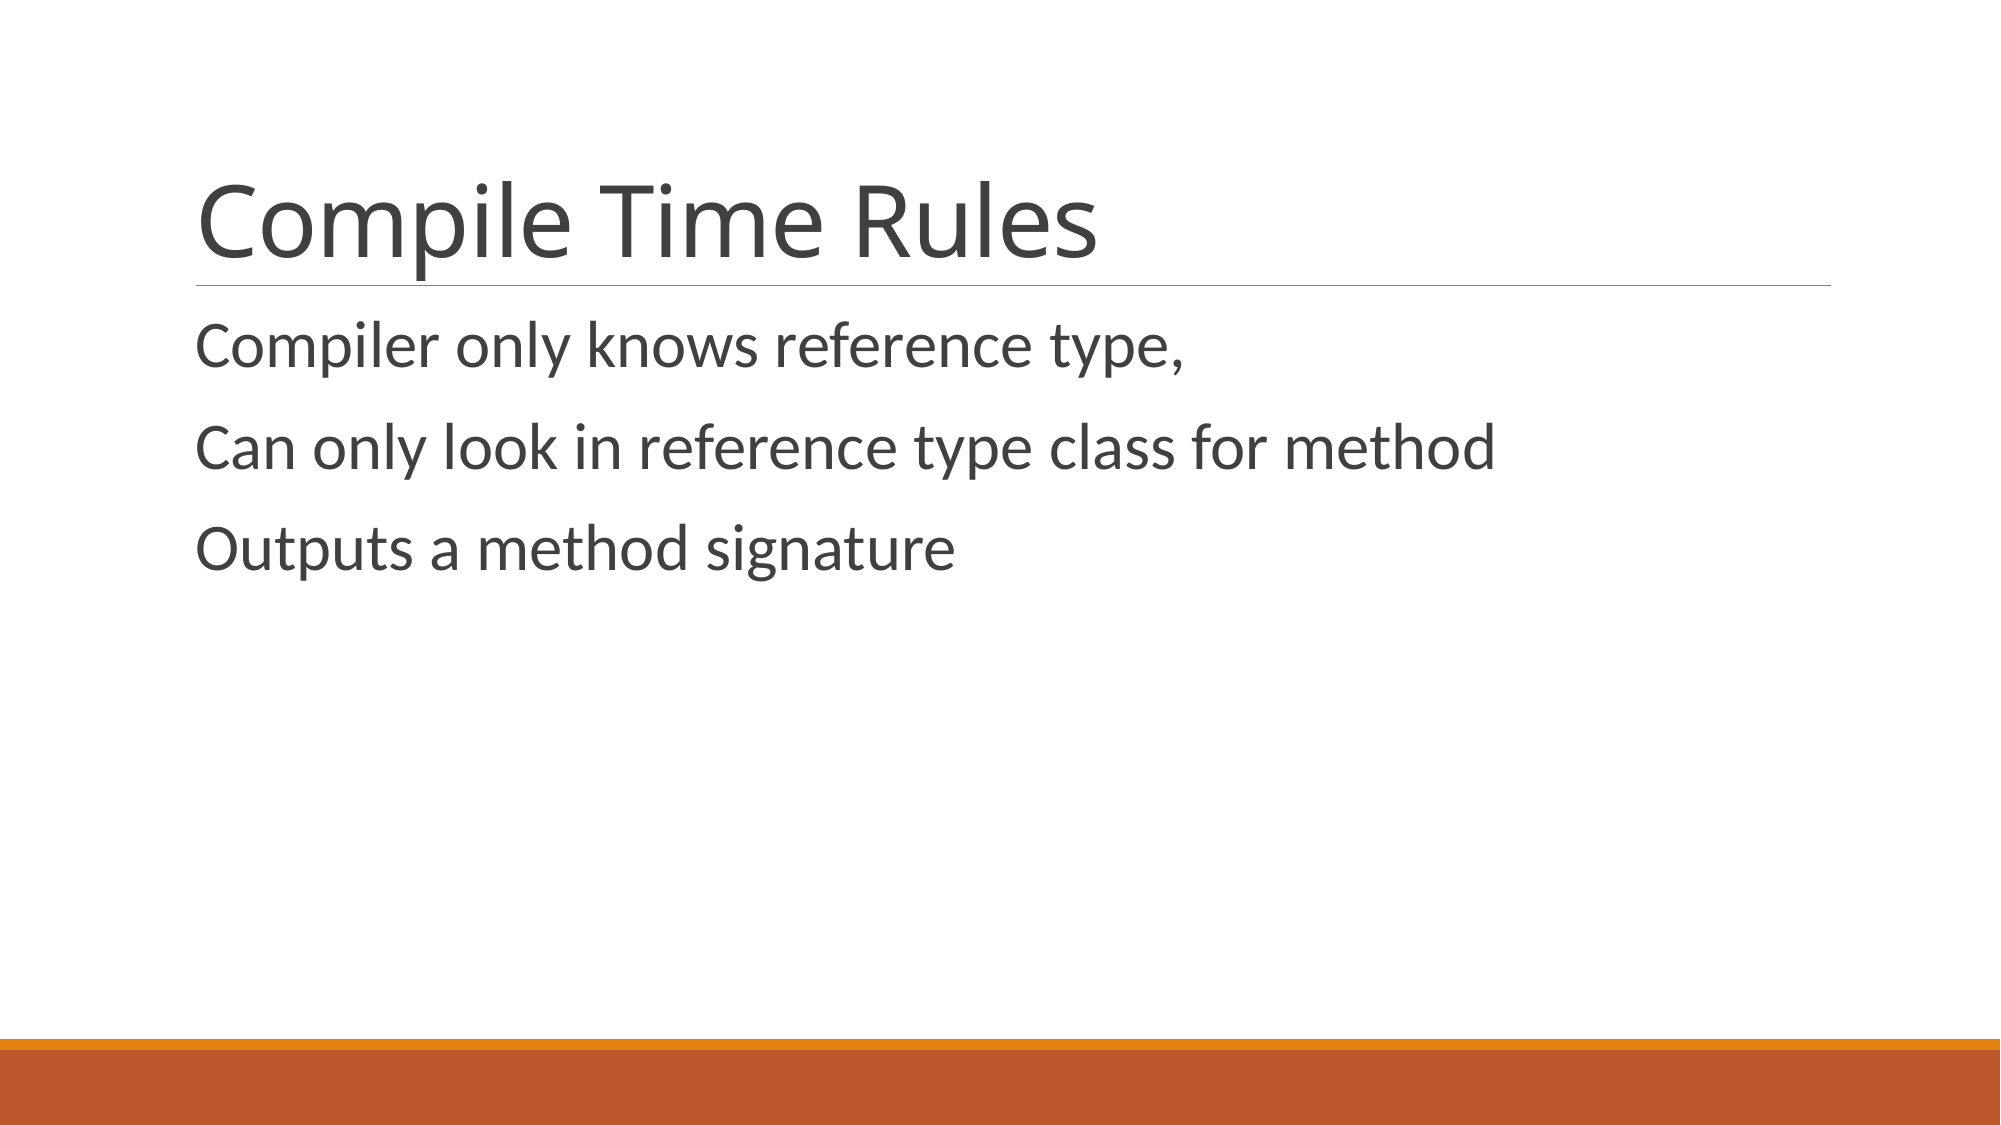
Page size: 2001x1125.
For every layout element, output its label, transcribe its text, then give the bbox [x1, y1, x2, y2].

list Compiler only knows reference type, Can only look in reference type class for method Outputs a method signature [180, 302, 1830, 963]
title Compile Time Rules [180, 47, 1830, 285]
